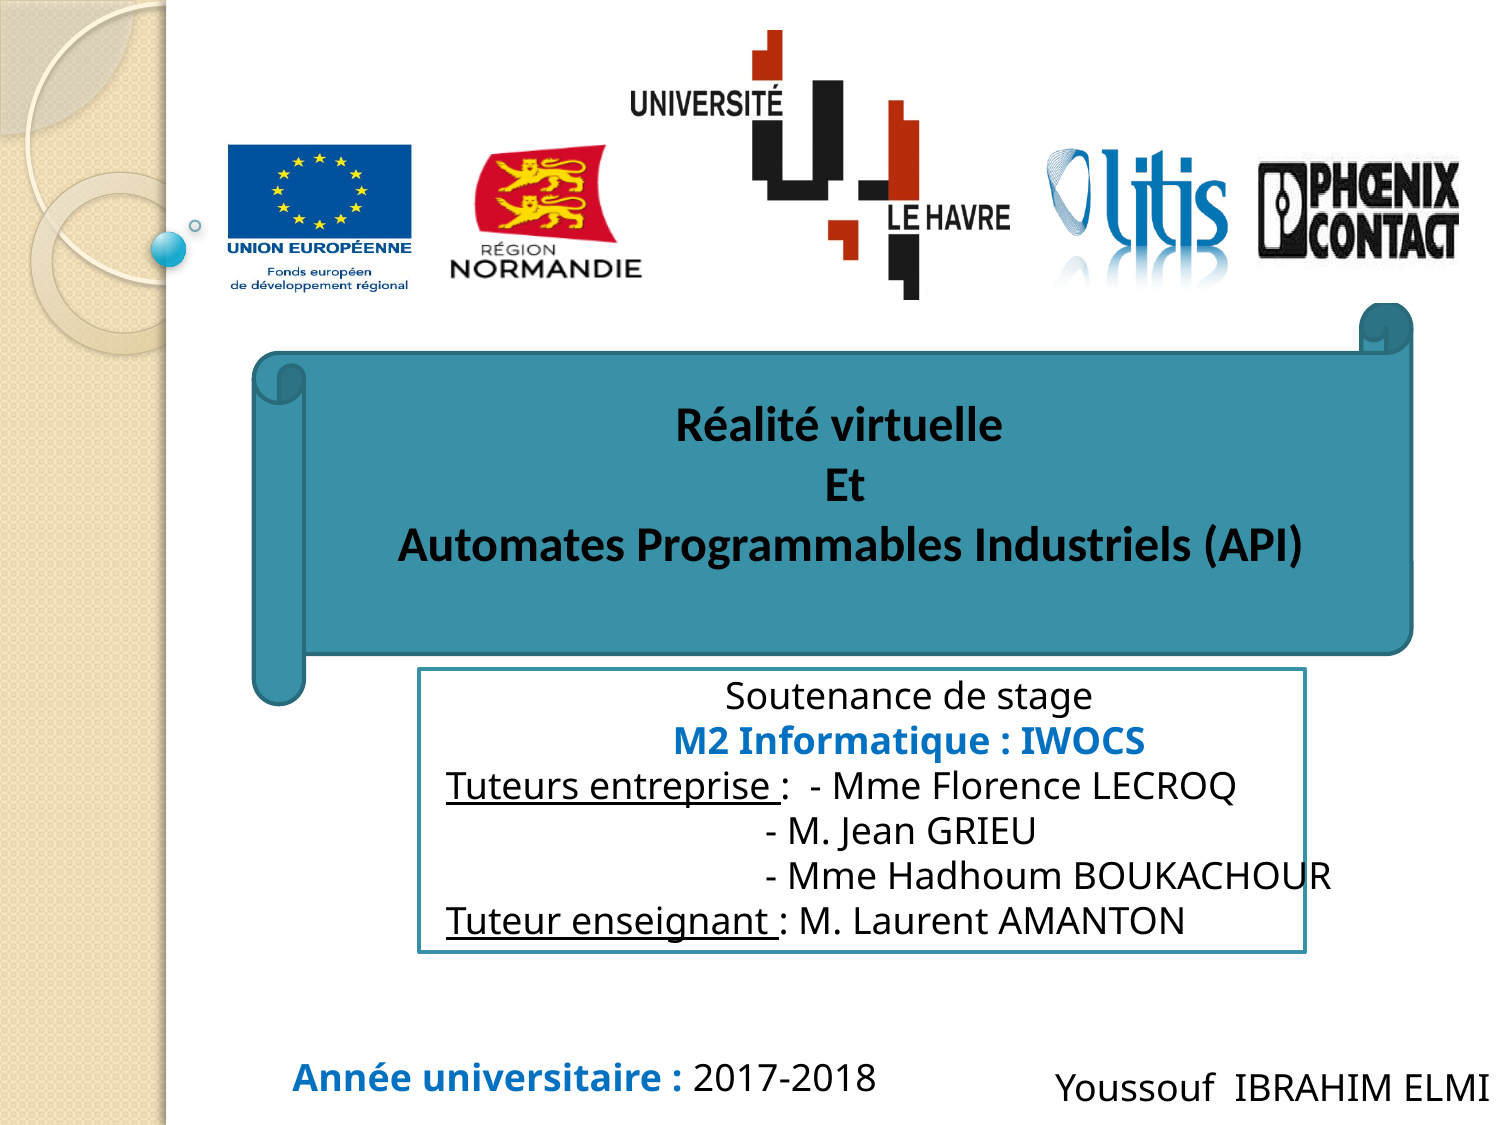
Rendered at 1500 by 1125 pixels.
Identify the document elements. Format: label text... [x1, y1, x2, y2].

text_box Youssouf IBRAHIM ELMI [1040, 1057, 1500, 1117]
picture [1257, 113, 1459, 303]
text_box Année universitaire : 2017-2018 [277, 1046, 892, 1107]
text_box Réalité virtuelle Et Automates Programmables Industriels (API) [251, 314, 1414, 707]
picture [218, 30, 1011, 300]
text_box Soutenance de stage M2 Informatique : IWOCS Tuteurs entreprise : - Mme Florence LECROQ - M. Jean GRIEU - Mme Hadhoum BOUKACHOUR Tuteur enseignant : M. Laurent AMANTON [430, 664, 1388, 950]
picture [1045, 148, 1228, 291]
text_box [417, 667, 1307, 954]
